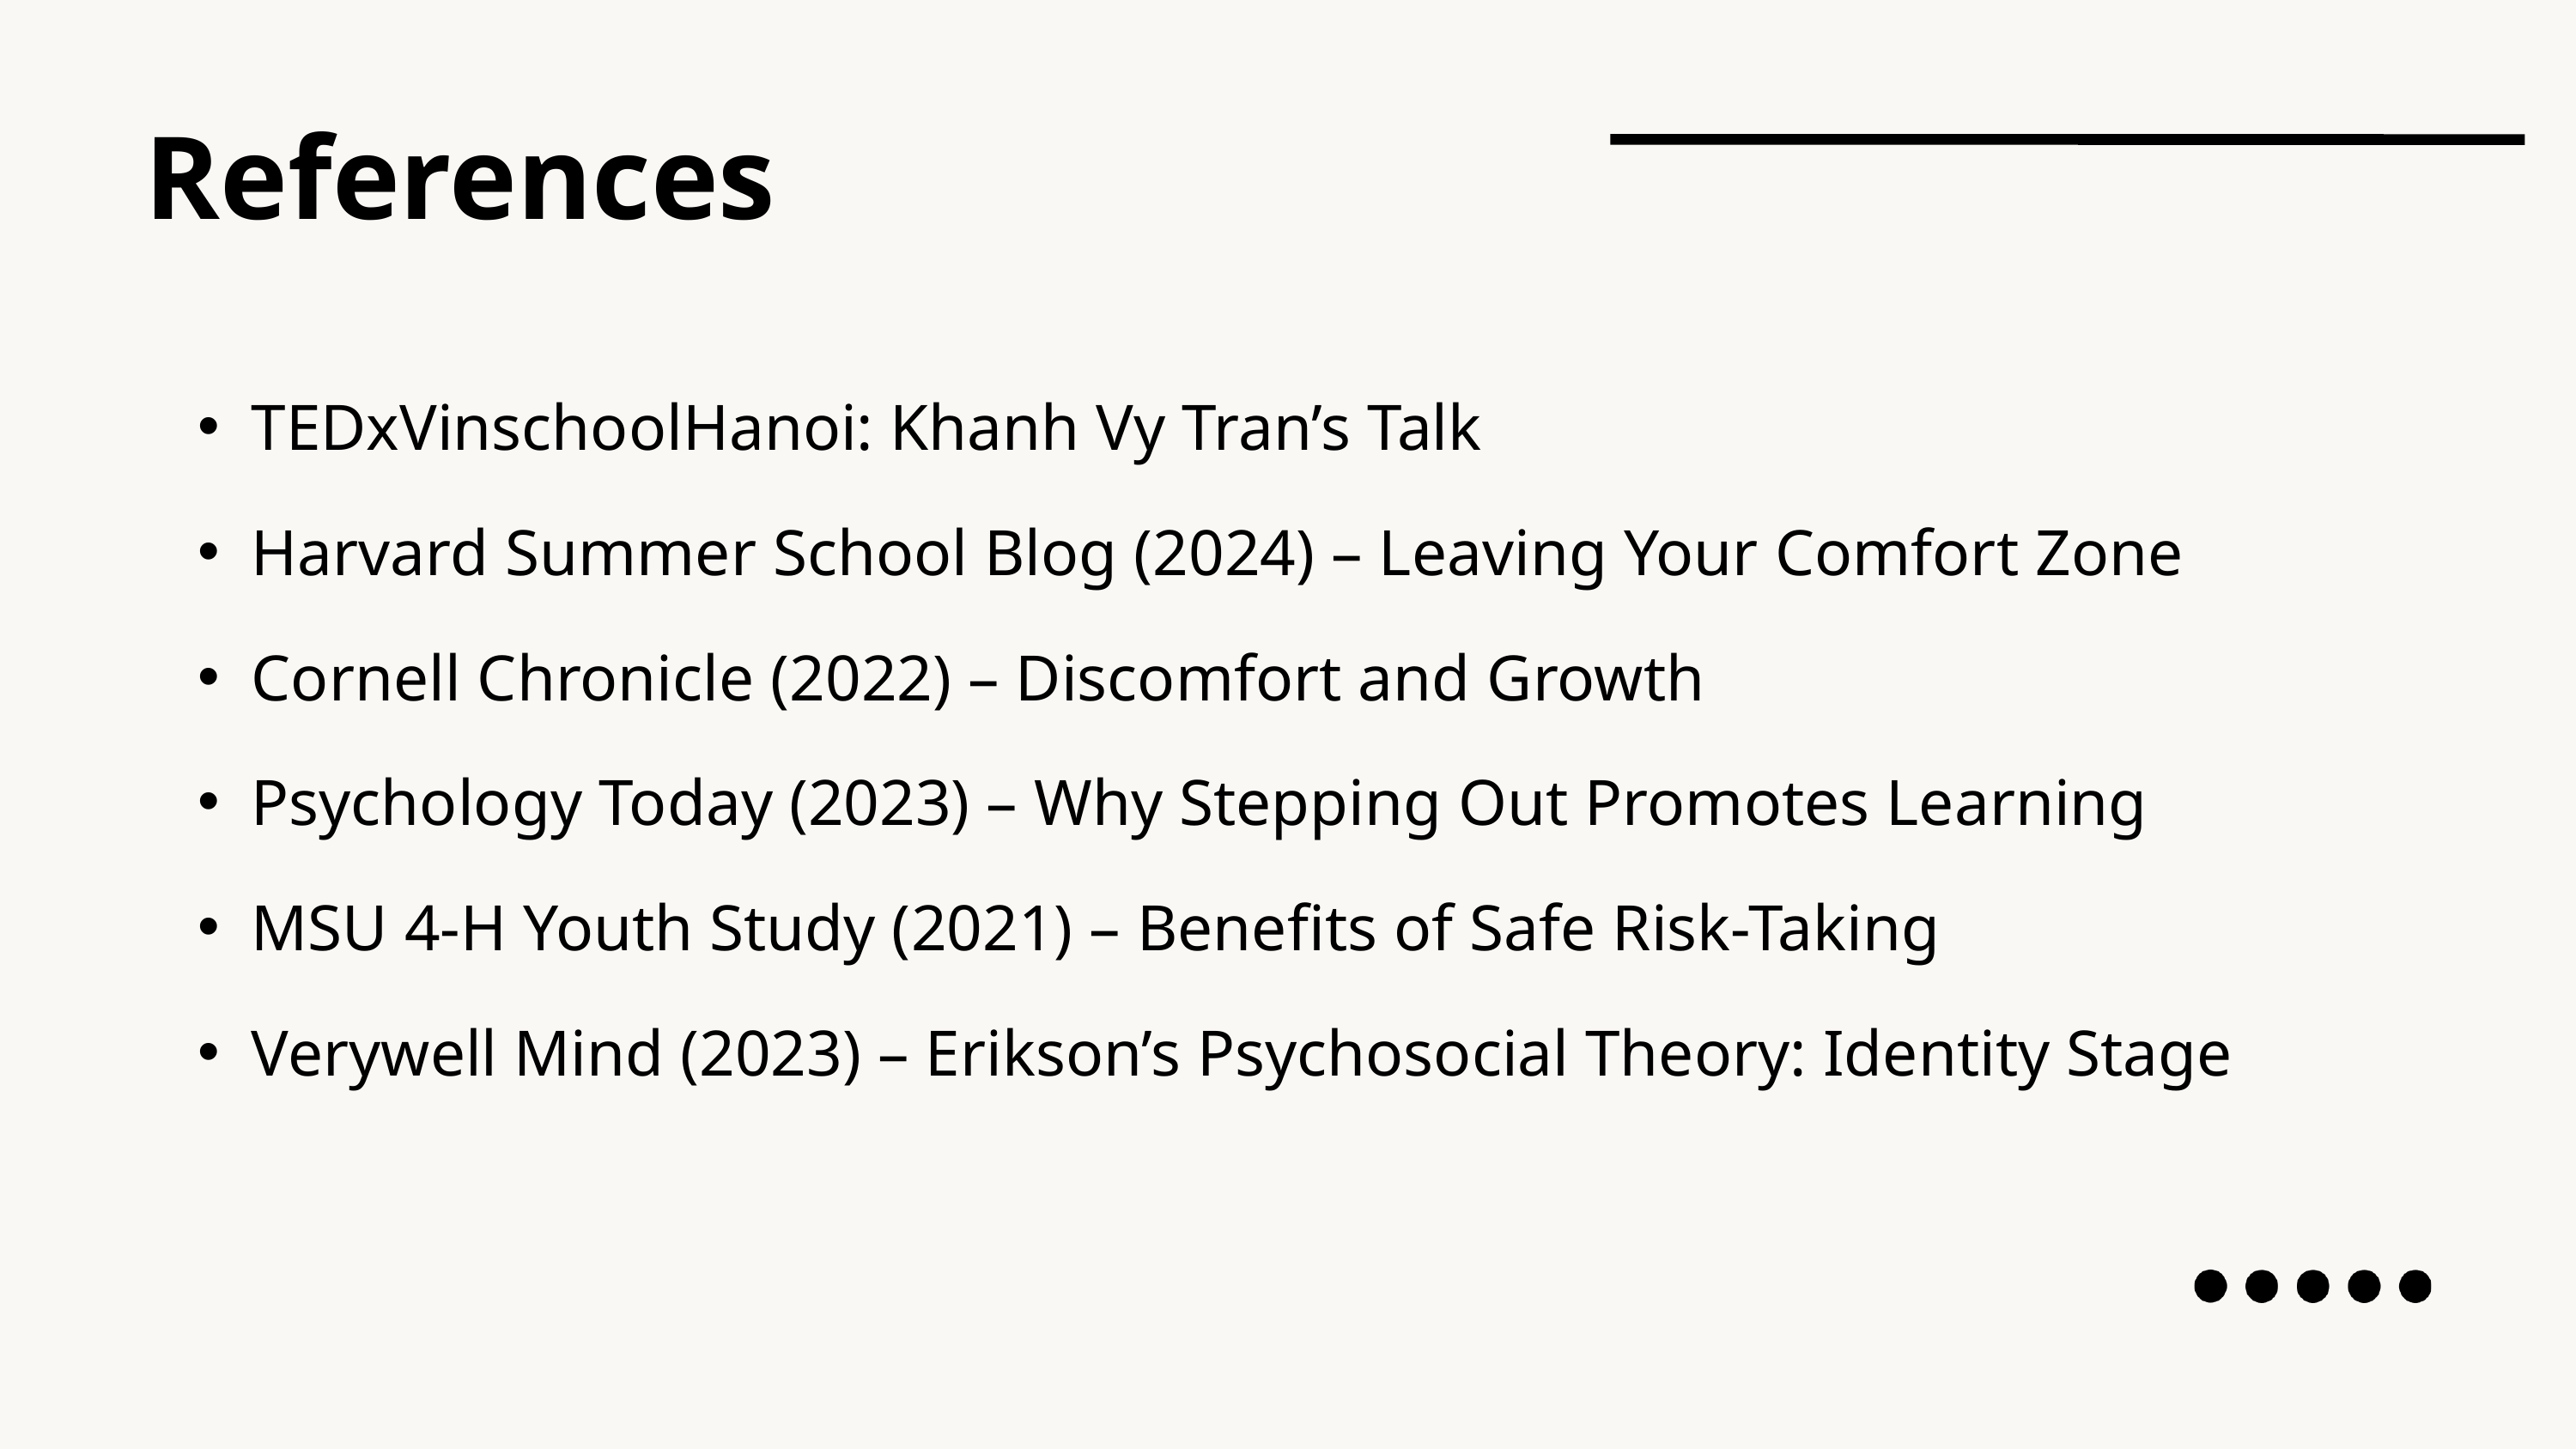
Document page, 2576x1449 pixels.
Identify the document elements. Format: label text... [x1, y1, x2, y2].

text_box References [144, 82, 1517, 242]
text_box [2194, 1268, 2432, 1304]
text_box TEDxVinschoolHanoi: Khanh Vy Tran’s Talk Harvard Summer School Blog (2024) – Leaving Your Comfort Zone Cornell Chronicle (2022) – Discomfort and Growth Psychology Today (2023) – Why Stepping Out Promotes Learning MSU 4-H Youth Study (2021) – Benefits of Safe Risk-Taking Verywell Mind (2023) – Erikson’s Psychosocial Theory: Identity Stage [144, 337, 2432, 1088]
